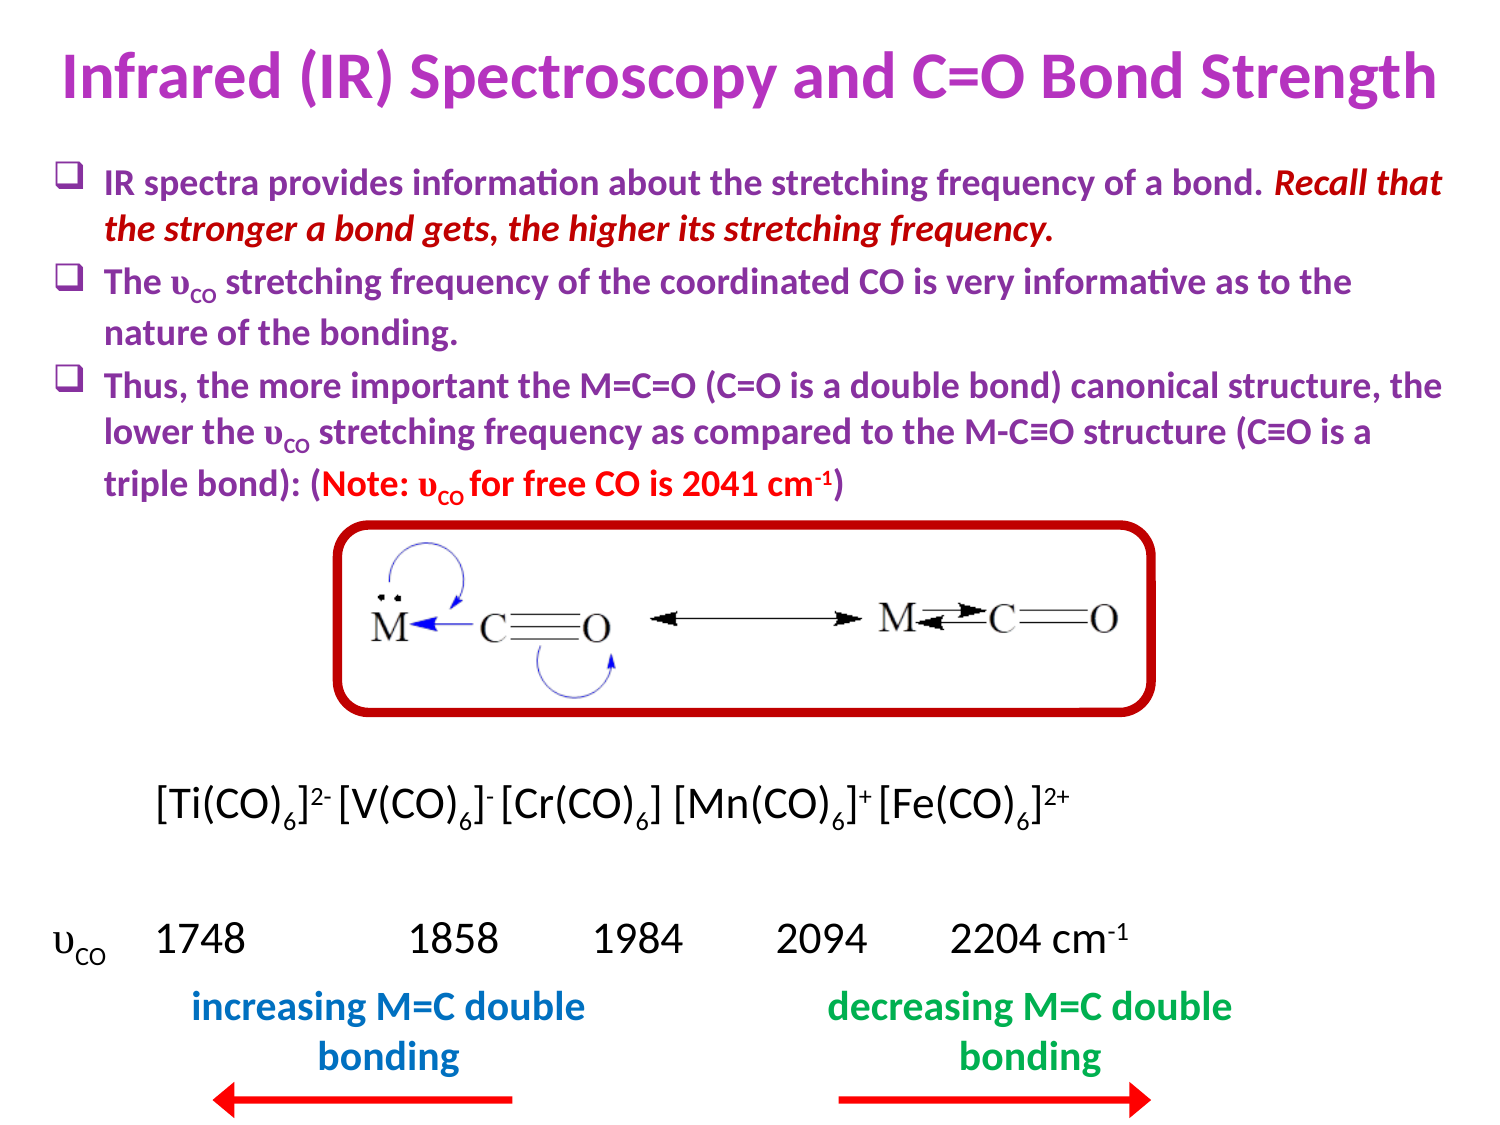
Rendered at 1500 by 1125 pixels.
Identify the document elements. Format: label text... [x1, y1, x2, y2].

text_box [335, 522, 1154, 715]
text_box increasing M=C double bonding [176, 971, 601, 1087]
text_box [838, 1089, 1152, 1111]
picture [366, 537, 1126, 704]
list IR spectra provides information about the stretching frequency of a bond. Recall that the stronger a bond gets, the higher its stretching frequency. The υCO stretching frequency of the coordinated CO is very informative as to the nature of the bonding. Thus, the more important the M=C=O (C=O is a double bond) canonical structure, the lower the υCO stretching frequency as compared to the M-C≡O structure (C≡O is a triple bond): (Note: υCO for free CO is 2041 cm-1) [Ti(CO)6]2- [V(CO)6]- [Cr(CO)6] [Mn(CO)6]+ [Fe(CO)6]2+ υCO 1748 1858 1984 2094 2204 cm-1 [37, 149, 1463, 986]
text_box Infrared (IR) Spectroscopy and C=O Bond Strength [11, 24, 1488, 120]
text_box decreasing M=C double bonding [812, 971, 1248, 1087]
text_box [212, 1089, 513, 1111]
